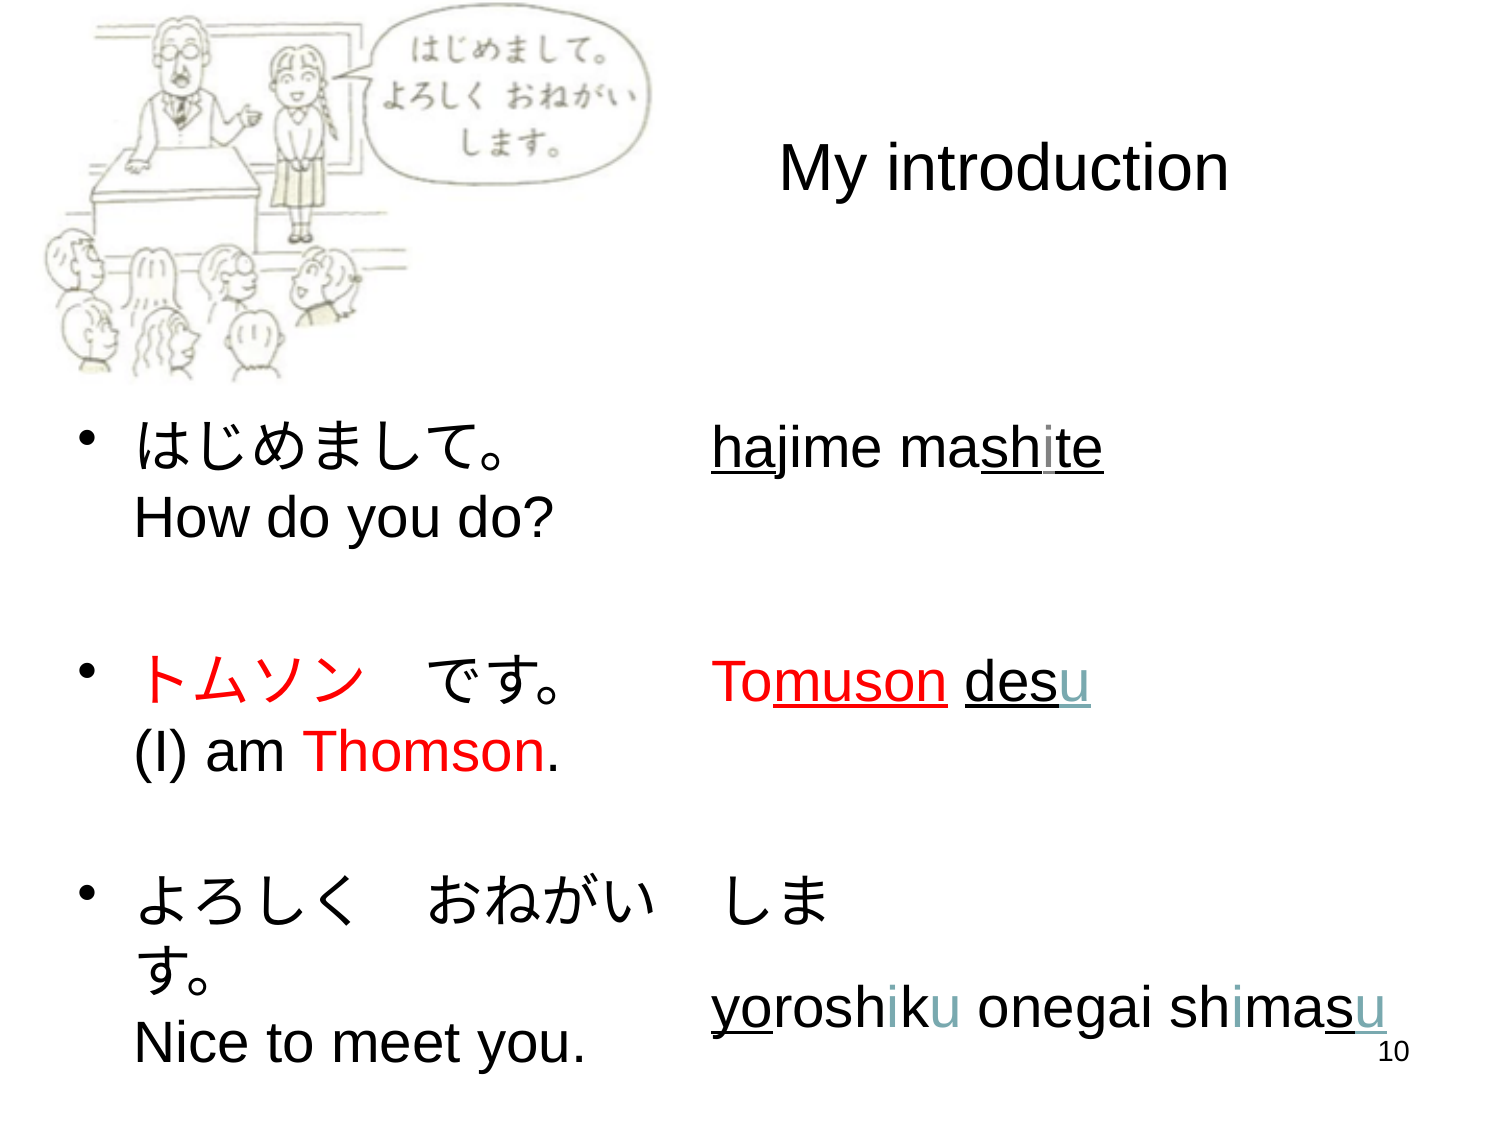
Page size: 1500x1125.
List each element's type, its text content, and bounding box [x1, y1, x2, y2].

title My introduction [763, 23, 1500, 212]
list hajime mashite Tomuson desu yoroshiku onegai shimasu [696, 401, 1413, 1125]
picture [0, 0, 713, 403]
list はじめまして。 How do you do? トムソン です。 (I) am Thomson. よろしく おねがい します。 Nice to meet you. [62, 412, 696, 1125]
slide_number 10 [1074, 1024, 1426, 1103]
